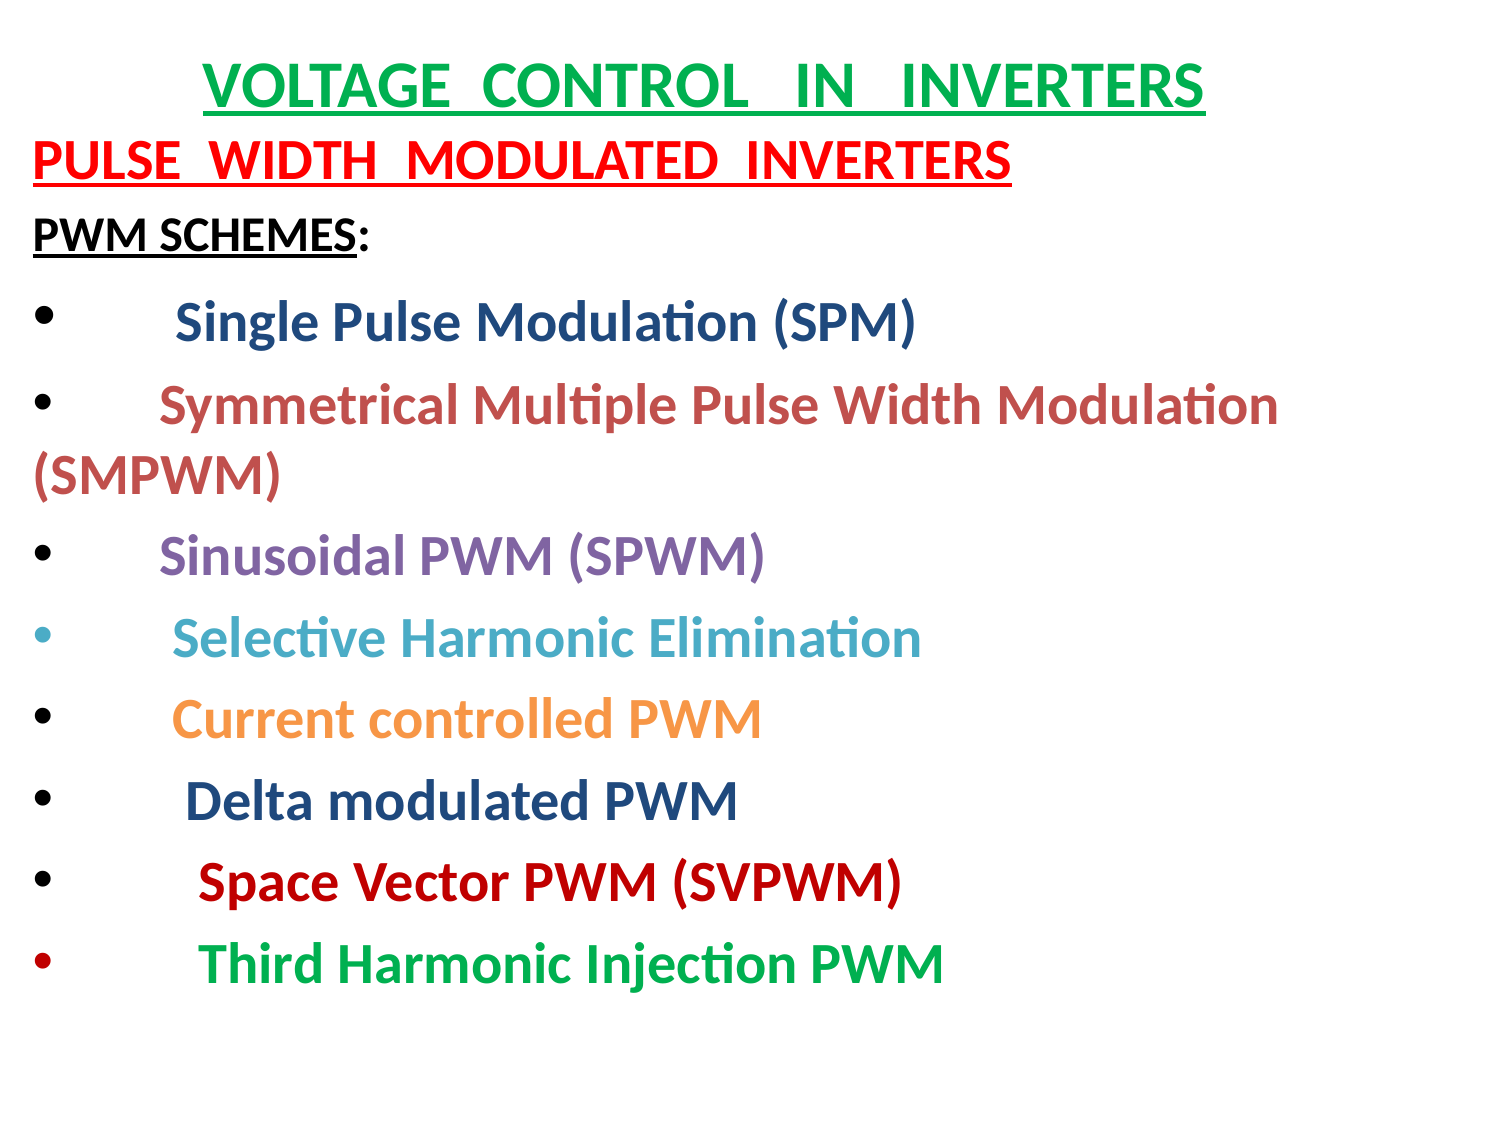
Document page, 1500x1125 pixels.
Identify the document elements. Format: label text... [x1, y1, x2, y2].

subtitle PULSE WIDTH MODULATED INVERTERS PWM SCHEMES: Single Pulse Modulation (SPM) Symmetrical Multiple Pulse Width Modulation (SMPWM) Sinusoidal PWM (SPWM) Selective Harmonic Elimination Current controlled PWM Delta modulated PWM Space Vector PWM (SVPWM) Third Harmonic Injection PWM [17, 113, 1500, 1125]
title VOLTAGE CONTROL IN INVERTERS [29, 35, 1380, 113]
